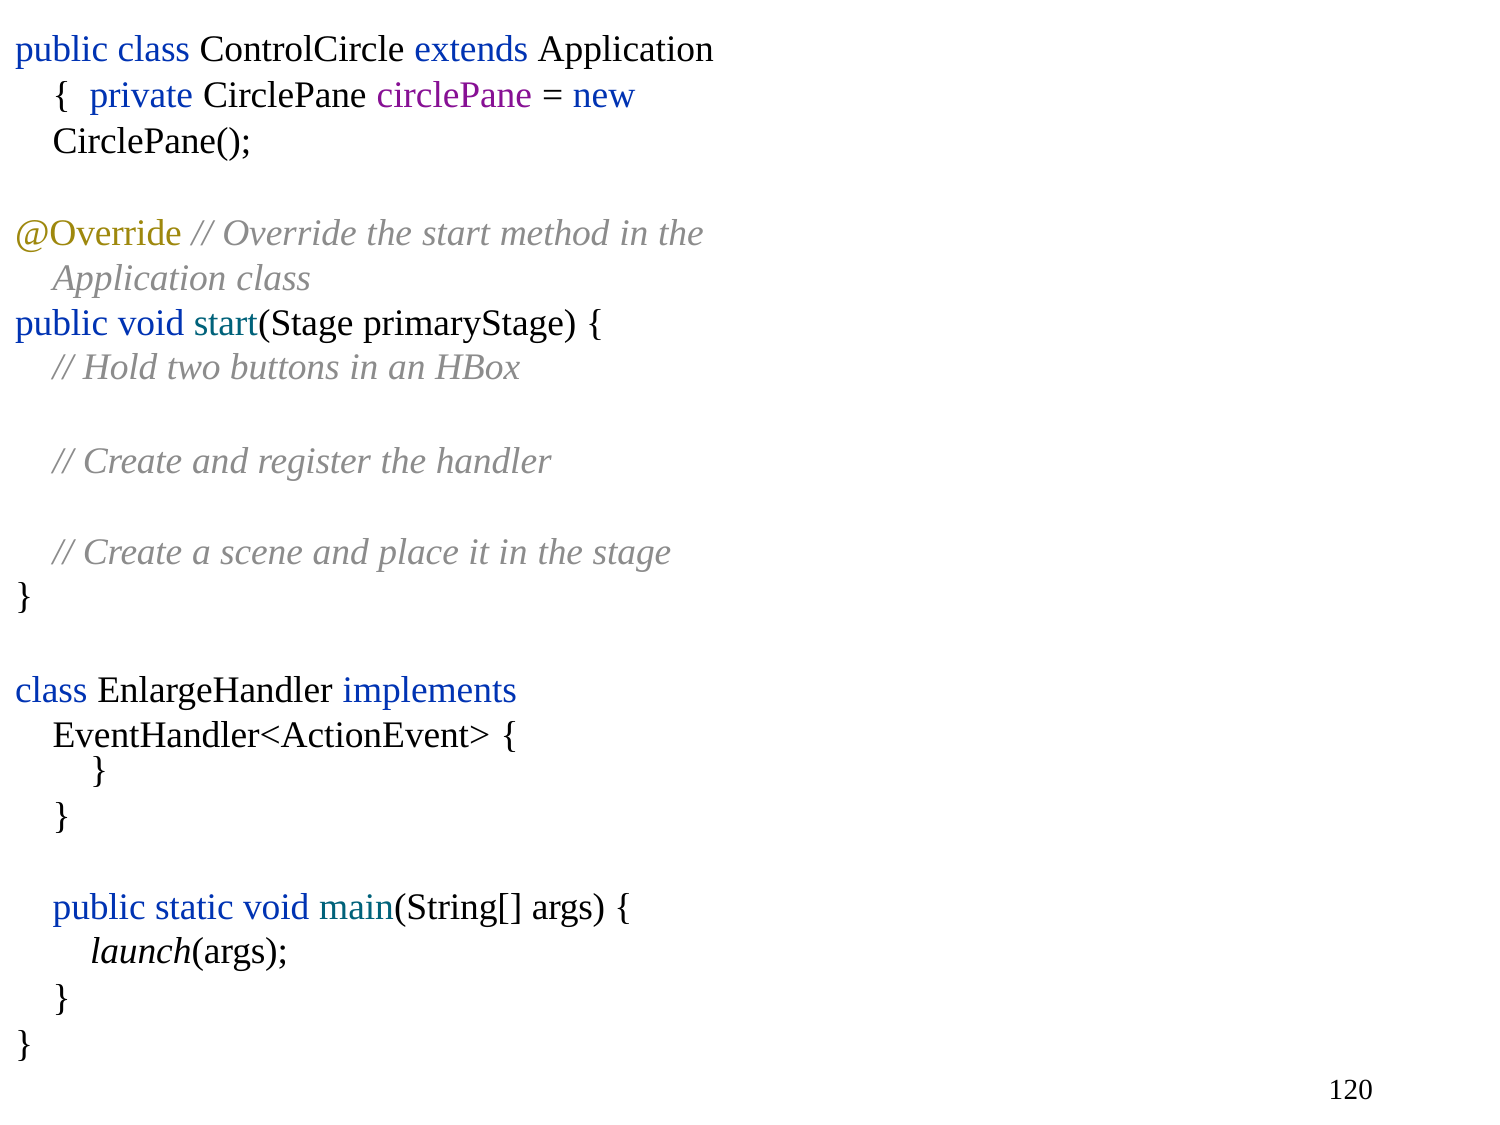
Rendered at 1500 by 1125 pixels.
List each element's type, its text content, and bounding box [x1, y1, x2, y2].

text_box public class ControlCircle extends Application { private CirclePane circlePane = new CirclePane(); @Override // Override the start method in the Application class public void start(Stage primaryStage) { // Hold two buttons in an HBox // Create and register the handler // Create a scene and place it in the stage } class EnlargeHandler implements EventHandler<ActionEvent> { [12, 22, 1035, 756]
slide_number 120 [1322, 1070, 1381, 1125]
text_box } } public static void main(String[] args) { launch(args); } } [12, 743, 638, 1064]
